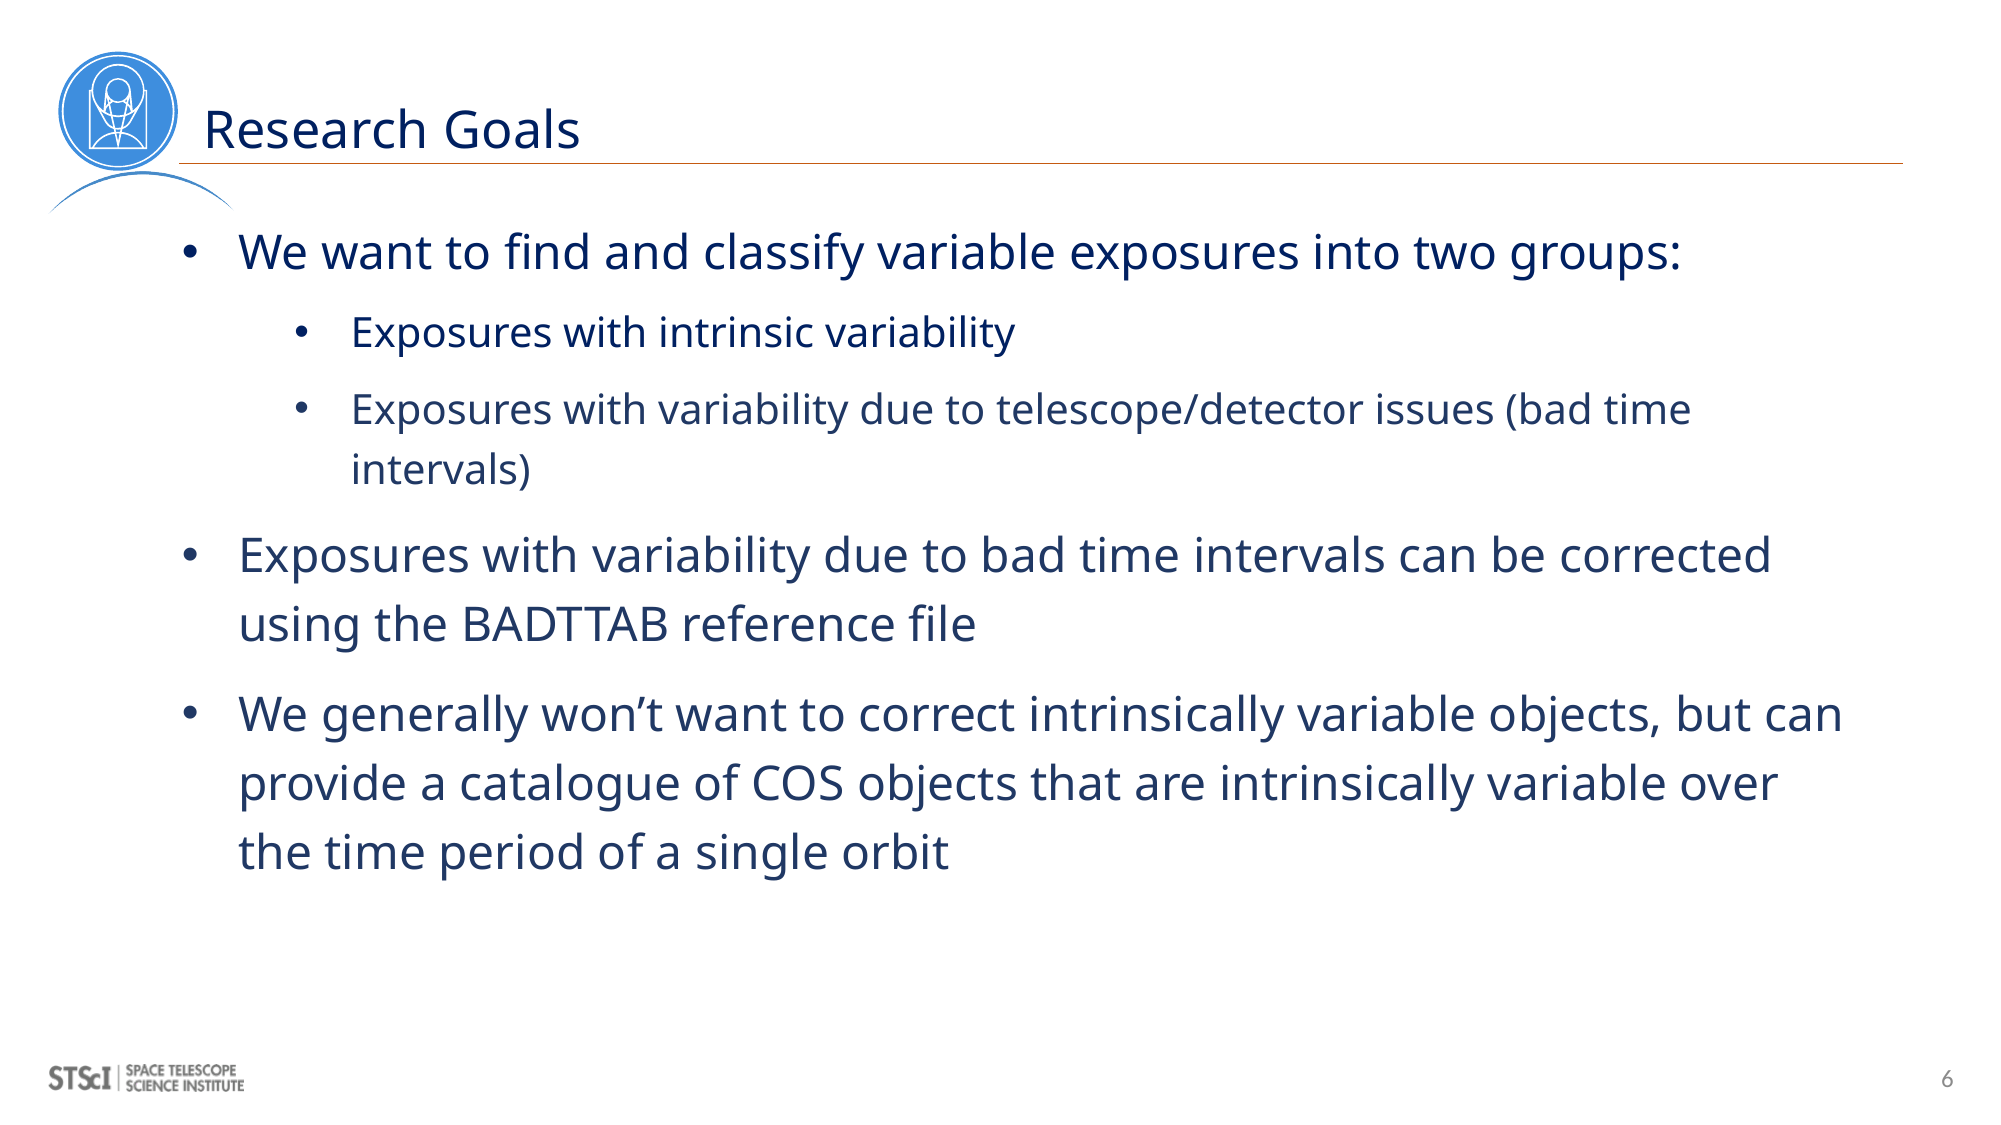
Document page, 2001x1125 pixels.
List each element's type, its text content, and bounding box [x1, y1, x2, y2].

title Research Goals [188, 96, 1903, 199]
picture [48, 171, 234, 214]
slide_number 6 [1518, 1047, 1969, 1108]
list We want to find and classify variable exposures into two groups: Exposures with intrinsic variability Exposures with variability due to telescope/detector issues (bad time intervals) Exposures with variability due to bad time intervals can be corrected using the BADTTAB reference file We generally won’t want to correct intrinsically variable objects, but can provide a catalogue of COS objects that are intrinsically variable over the time period of a single orbit [167, 202, 1877, 1018]
picture [48, 1064, 244, 1092]
